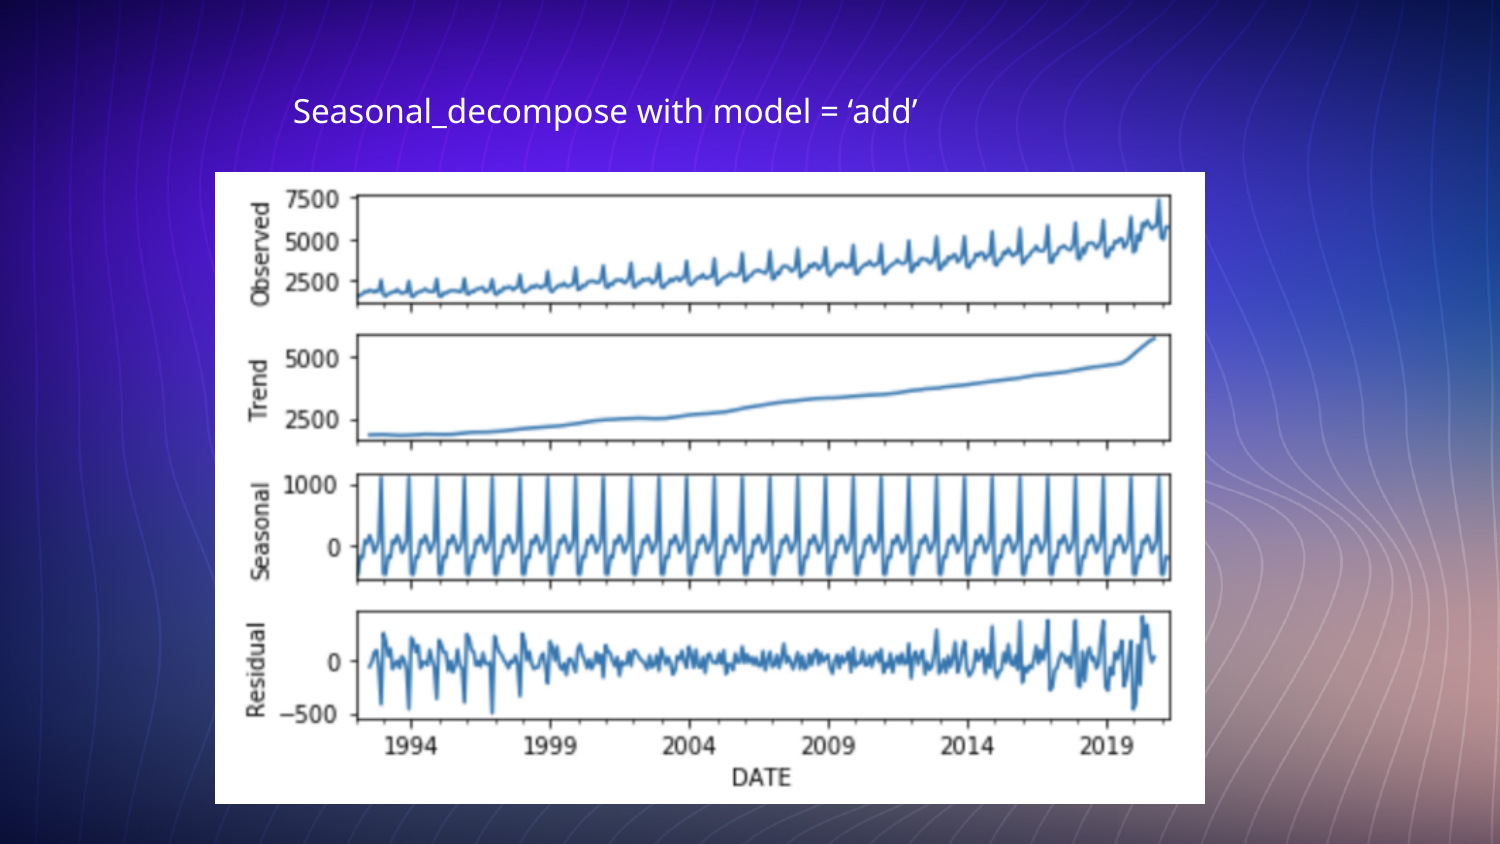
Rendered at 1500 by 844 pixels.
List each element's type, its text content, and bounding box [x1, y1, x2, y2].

picture [0, 0, 1500, 844]
text_box Seasonal_decompose with model = ‘add’ [277, 74, 1096, 145]
